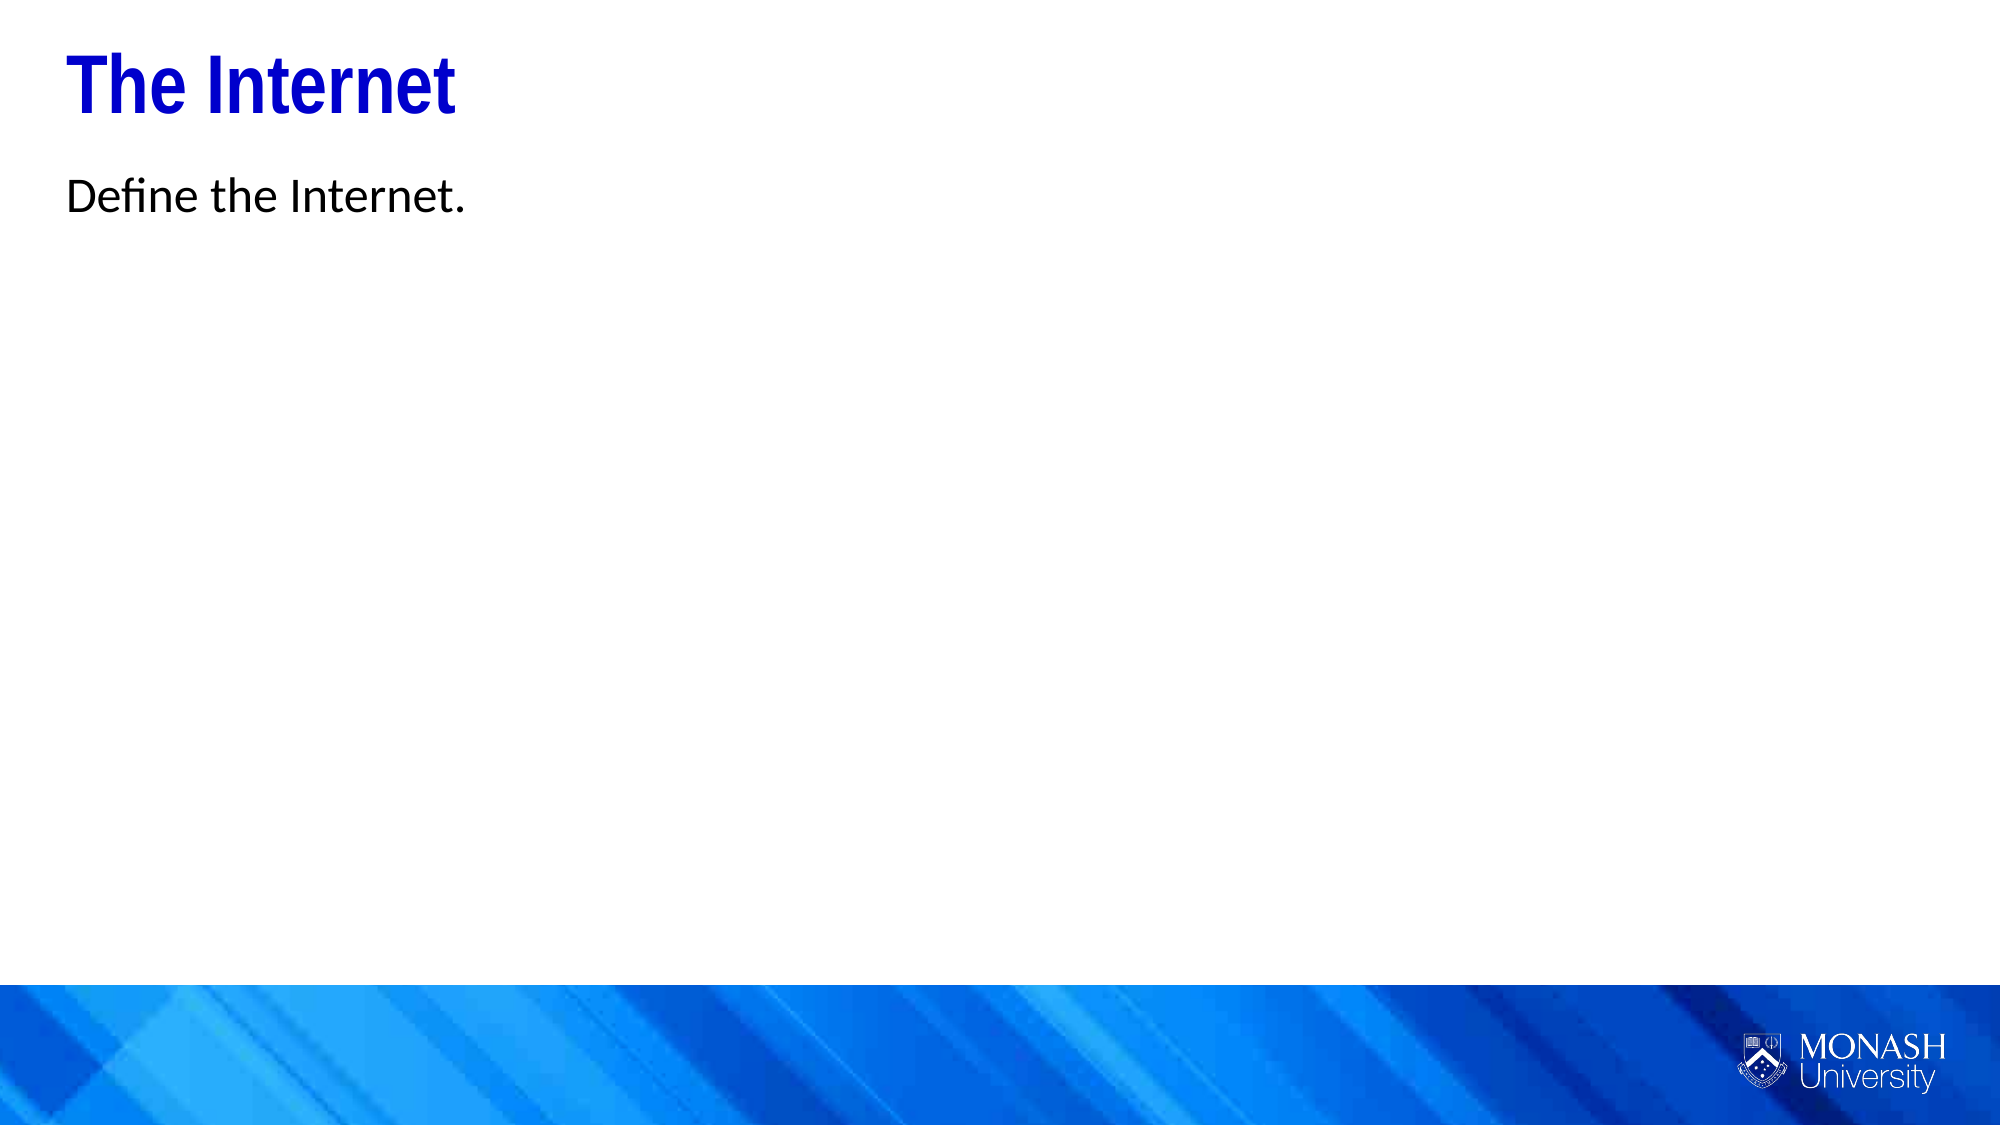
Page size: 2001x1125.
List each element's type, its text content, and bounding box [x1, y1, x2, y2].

list The Internet [51, 33, 1745, 154]
text_box Define the Internet. [51, 154, 1944, 230]
picture [0, 985, 2000, 1125]
